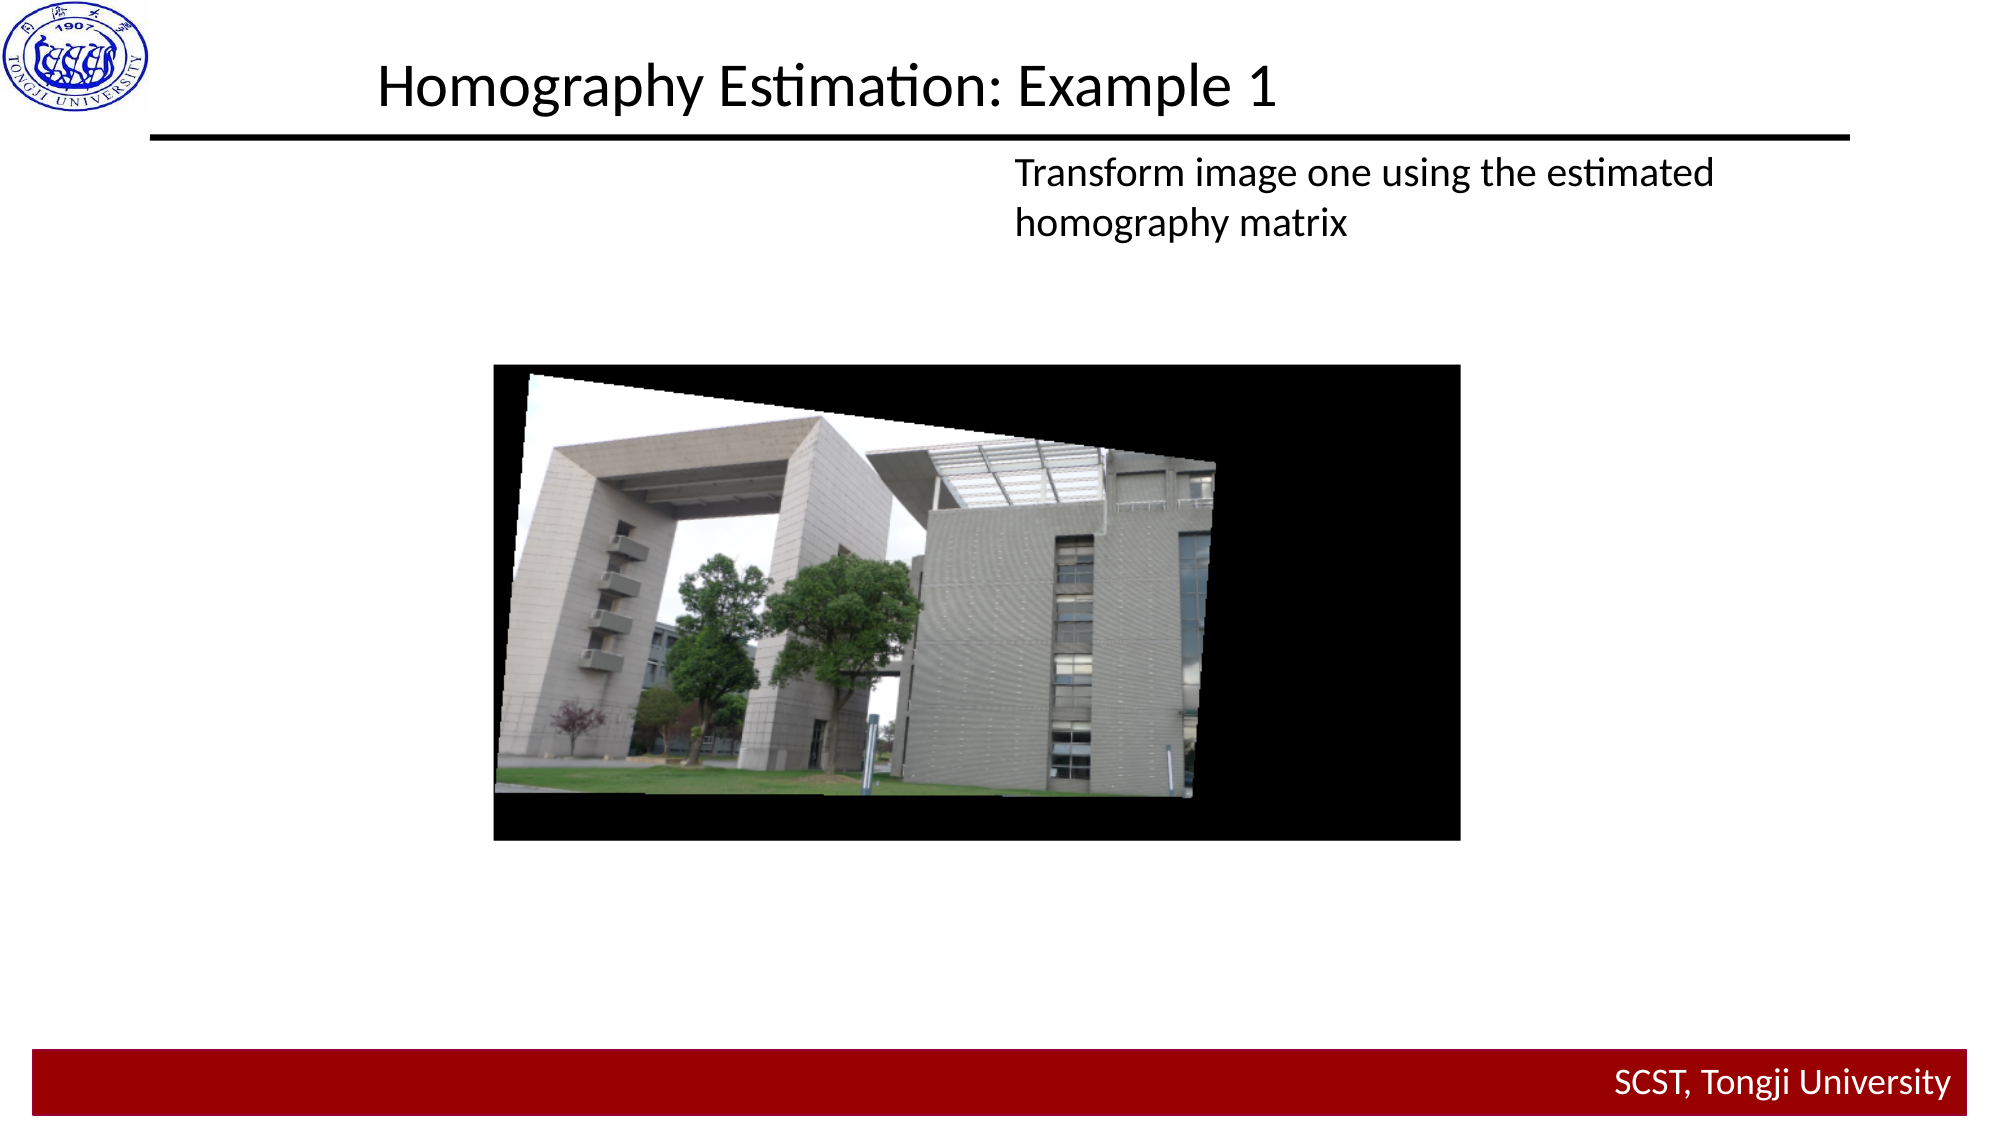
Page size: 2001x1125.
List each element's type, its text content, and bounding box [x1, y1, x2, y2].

text_box Transform image one using the estimated homography matrix [999, 137, 1738, 238]
text_box Homography Estimation: Example 1 [362, 12, 1638, 150]
picture [486, 357, 1466, 851]
picture [0, 0, 150, 112]
